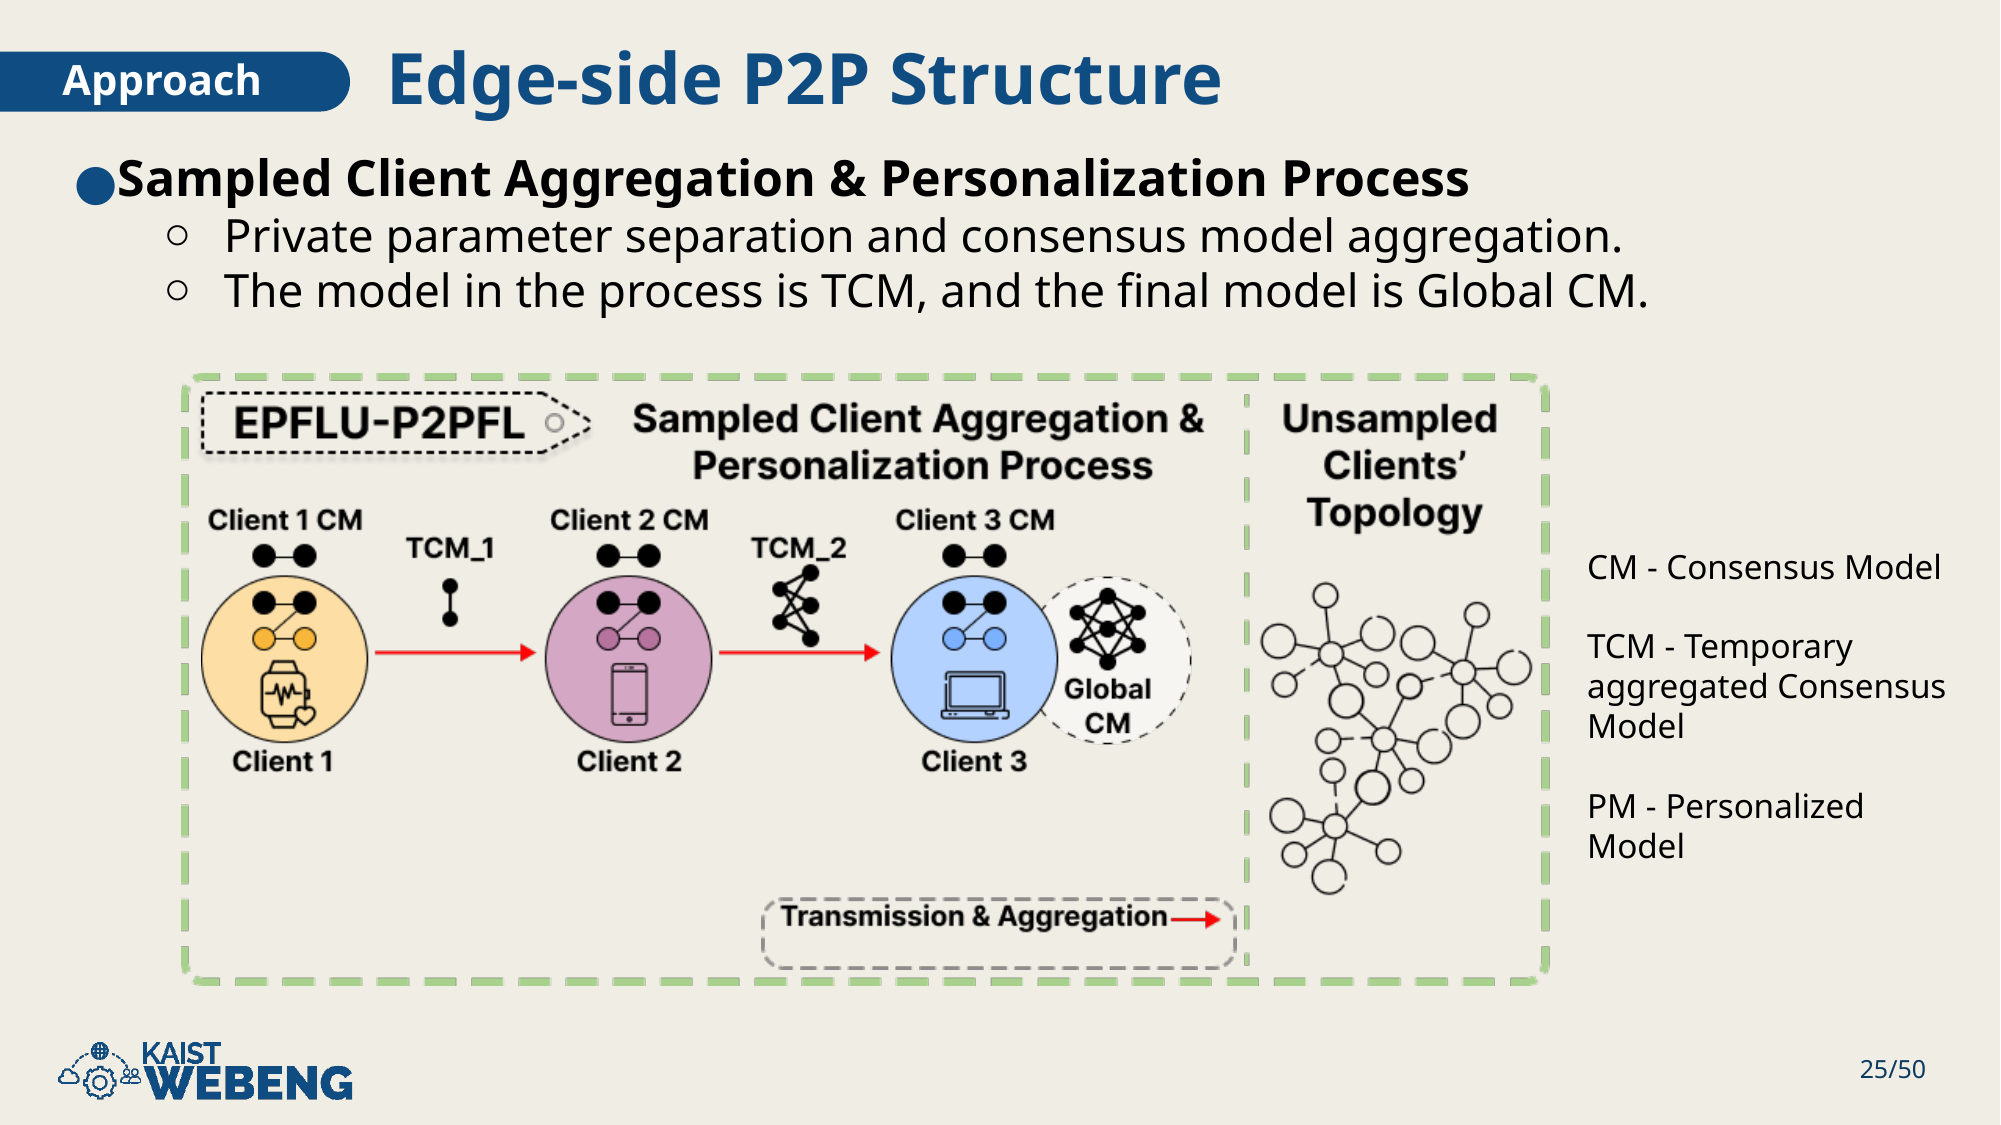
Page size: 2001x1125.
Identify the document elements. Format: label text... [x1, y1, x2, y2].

list Approach [0, 51, 325, 112]
picture [58, 1042, 353, 1100]
list Sampled Client Aggregation & Personalization Process Private parameter separation and consensus model aggregation. The model in the process is TCM, and the final model is Global CM. [58, 138, 1941, 987]
slide_number ‹#›/50 [1803, 1041, 1942, 1101]
title Edge-side P2P Structure [371, 25, 1942, 138]
text_box CM - Consensus Model TCM - Temporary aggregated Consensus Model PM - Personalized Model [1572, 530, 1966, 881]
picture [181, 373, 1556, 987]
